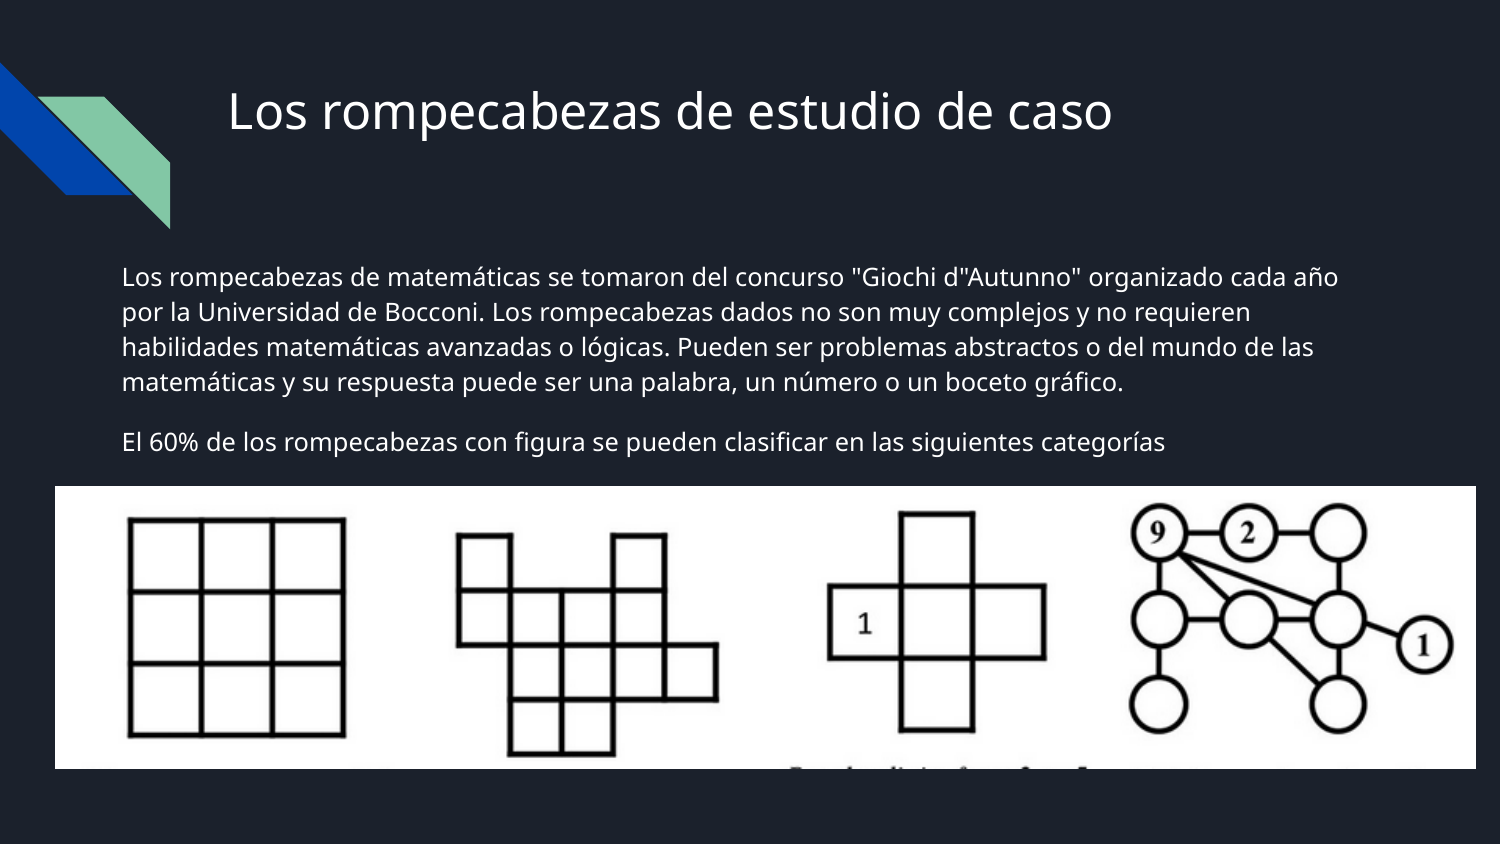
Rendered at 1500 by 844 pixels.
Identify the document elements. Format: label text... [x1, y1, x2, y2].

list Los rompecabezas de matemáticas se tomaron del concurso "Giochi d"Autunno" organizado cada año por la Universidad de Bocconi. Los rompecabezas dados no son muy complejos y no requieren habilidades matemáticas avanzadas o lógicas. Pueden ser problemas abstractos o del mundo de las matemáticas y su respuesta puede ser una palabra, un número o un boceto gráfico. El 60% de los rompecabezas con figura se pueden clasificar en las siguientes categorías [106, 181, 1368, 484]
picture [55, 485, 1477, 770]
title Los rompecabezas de estudio de caso [212, 64, 1368, 181]
